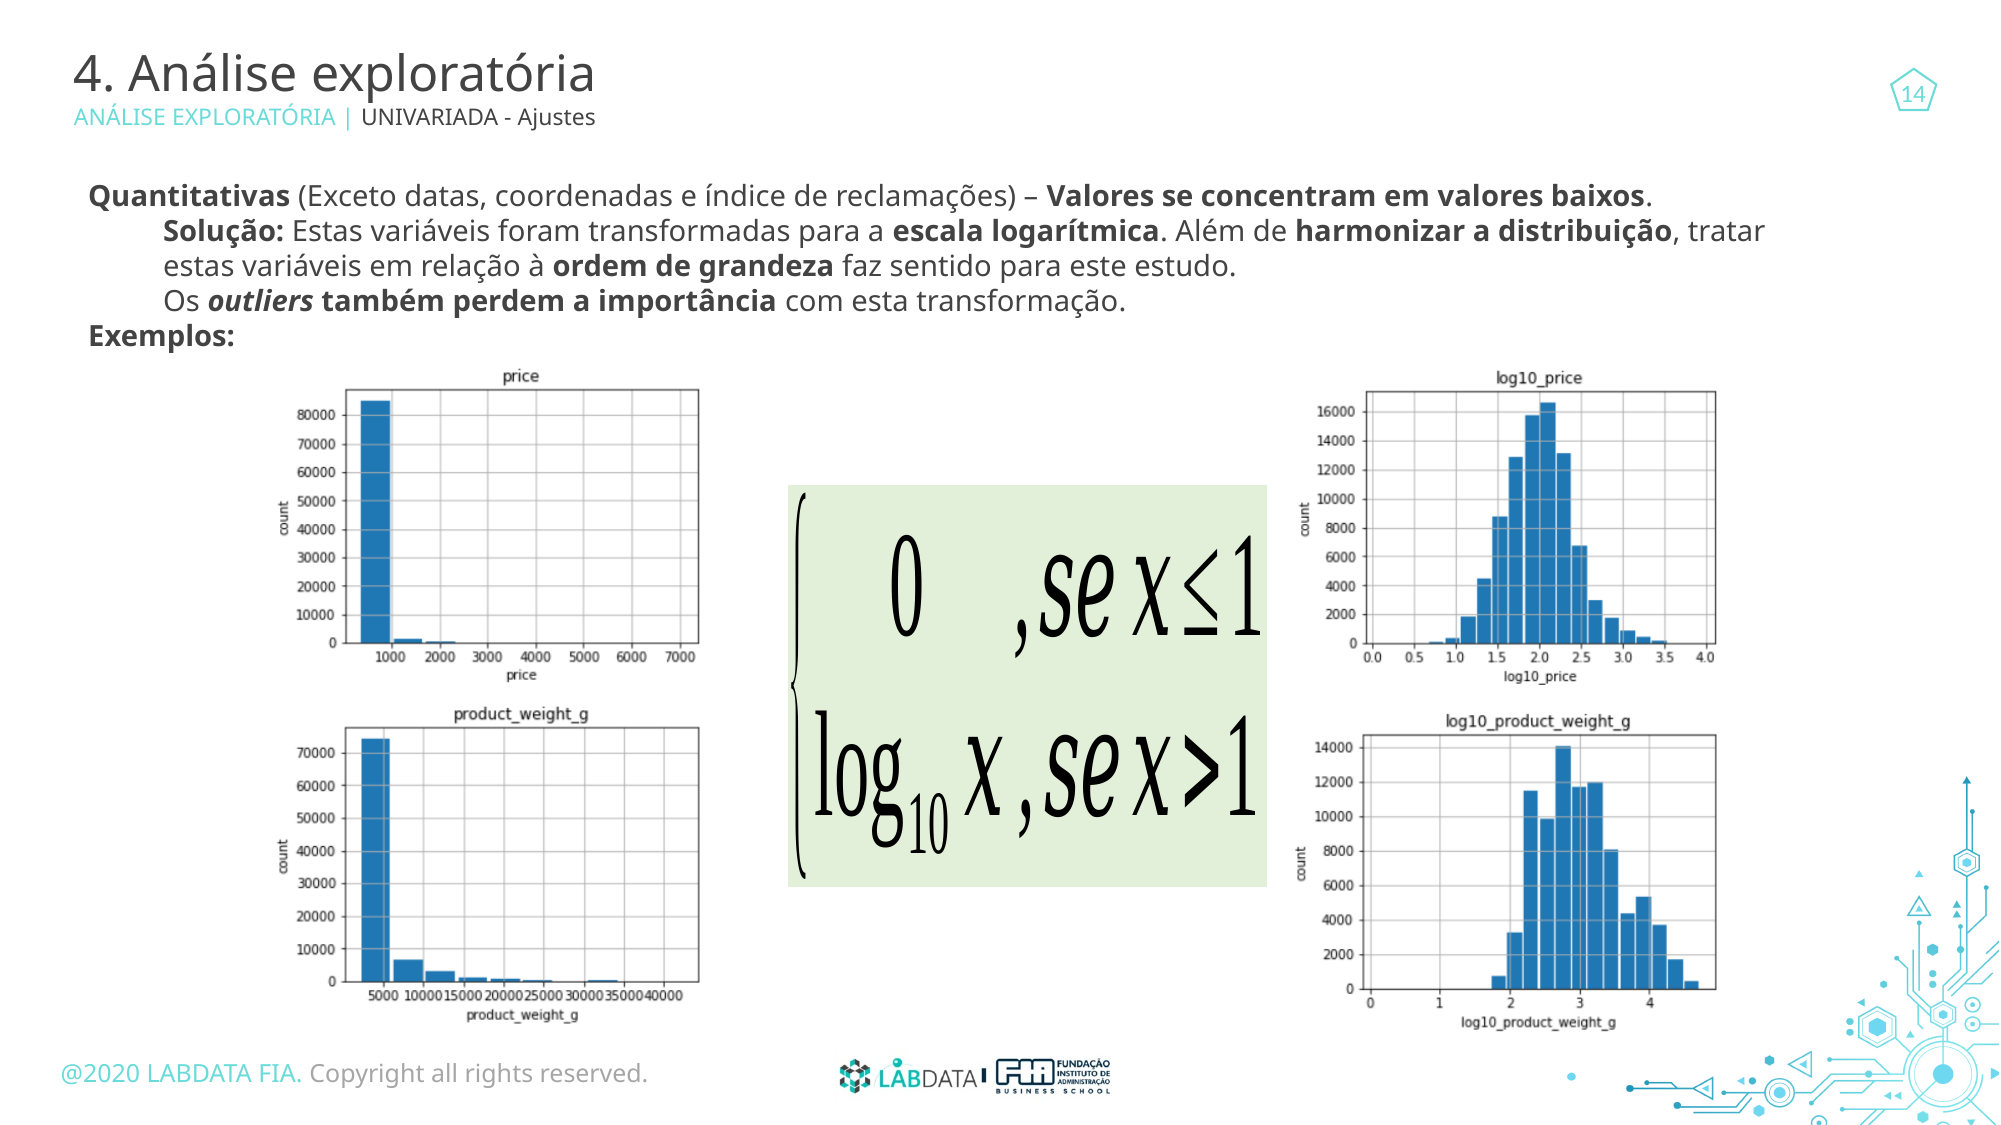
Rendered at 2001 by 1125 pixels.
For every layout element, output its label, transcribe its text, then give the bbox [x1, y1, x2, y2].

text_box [274, 362, 1721, 1043]
text_box 14 [1880, 62, 1941, 123]
slide_number @2020 LABDATA FIA. Copyright all rights reserved. [45, 1042, 721, 1103]
picture [835, 1046, 1116, 1101]
text_box 4. Análise exploratória ANÁLISE EXPLORATÓRIA | UNIVARIADA - Ajustes [58, 27, 1146, 145]
text_box [1890, 67, 1938, 112]
text_box Quantitativas (Exceto datas, coordenadas e índice de reclamações) – Valores se concentram em valores baixos. Solução: Estas variáveis foram transformadas para a escala logarítmica. Além de harmonizar a distribuição, tratar estas variáveis em relação à ordem de grandeza faz sentido para este estudo. Os outliers também perdem a importância com esta transformação. Exemplos: [73, 170, 1838, 430]
picture [1567, 776, 1999, 1125]
